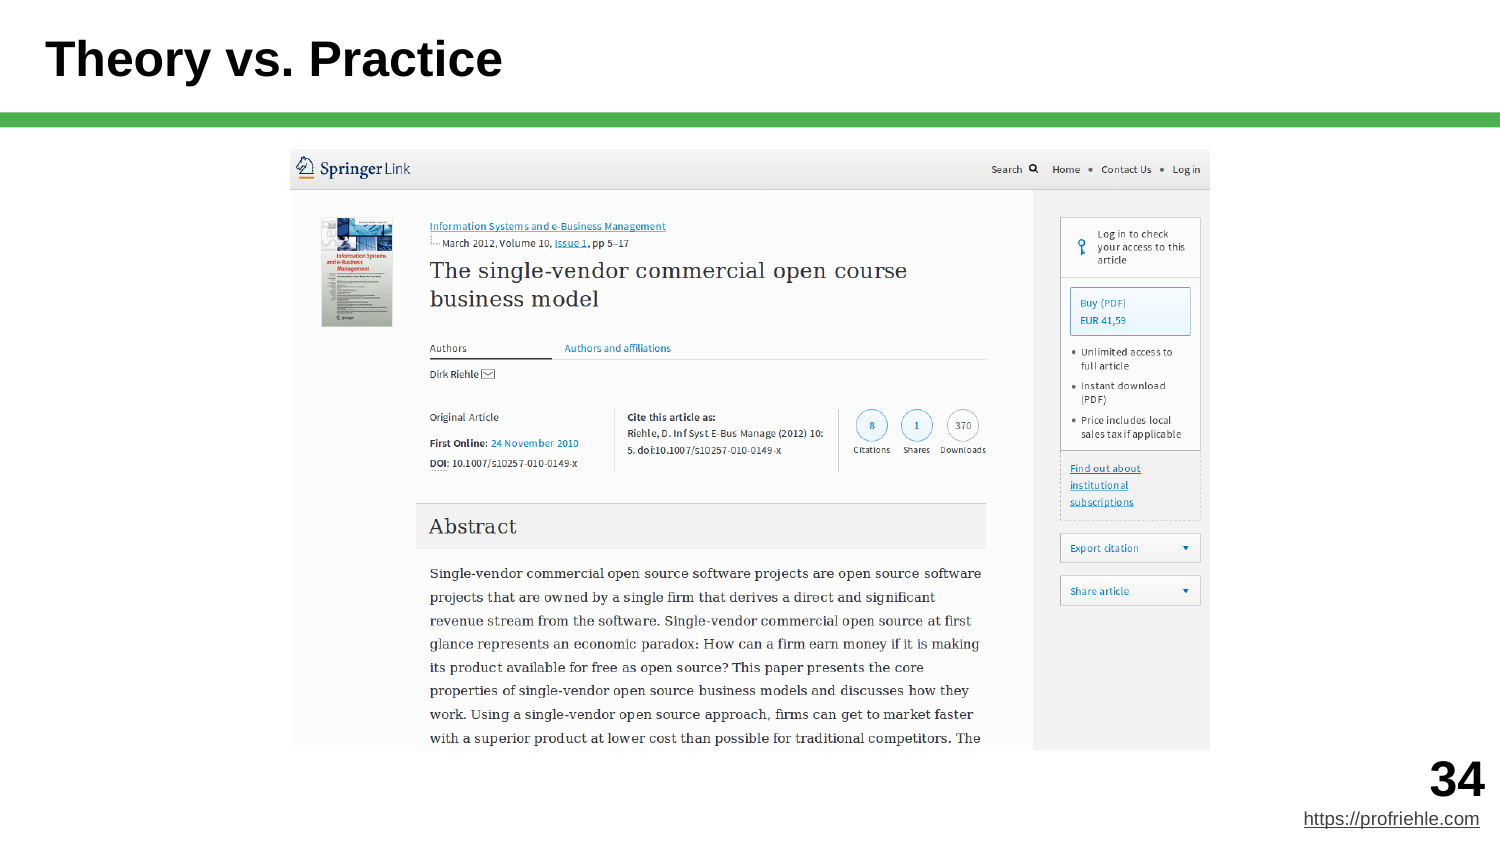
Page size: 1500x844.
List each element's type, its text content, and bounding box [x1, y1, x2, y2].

slide_number ‹#› https://profriehle.com [1200, 724, 1500, 844]
picture [289, 149, 1211, 751]
title Theory vs. Practice [0, 0, 1500, 113]
